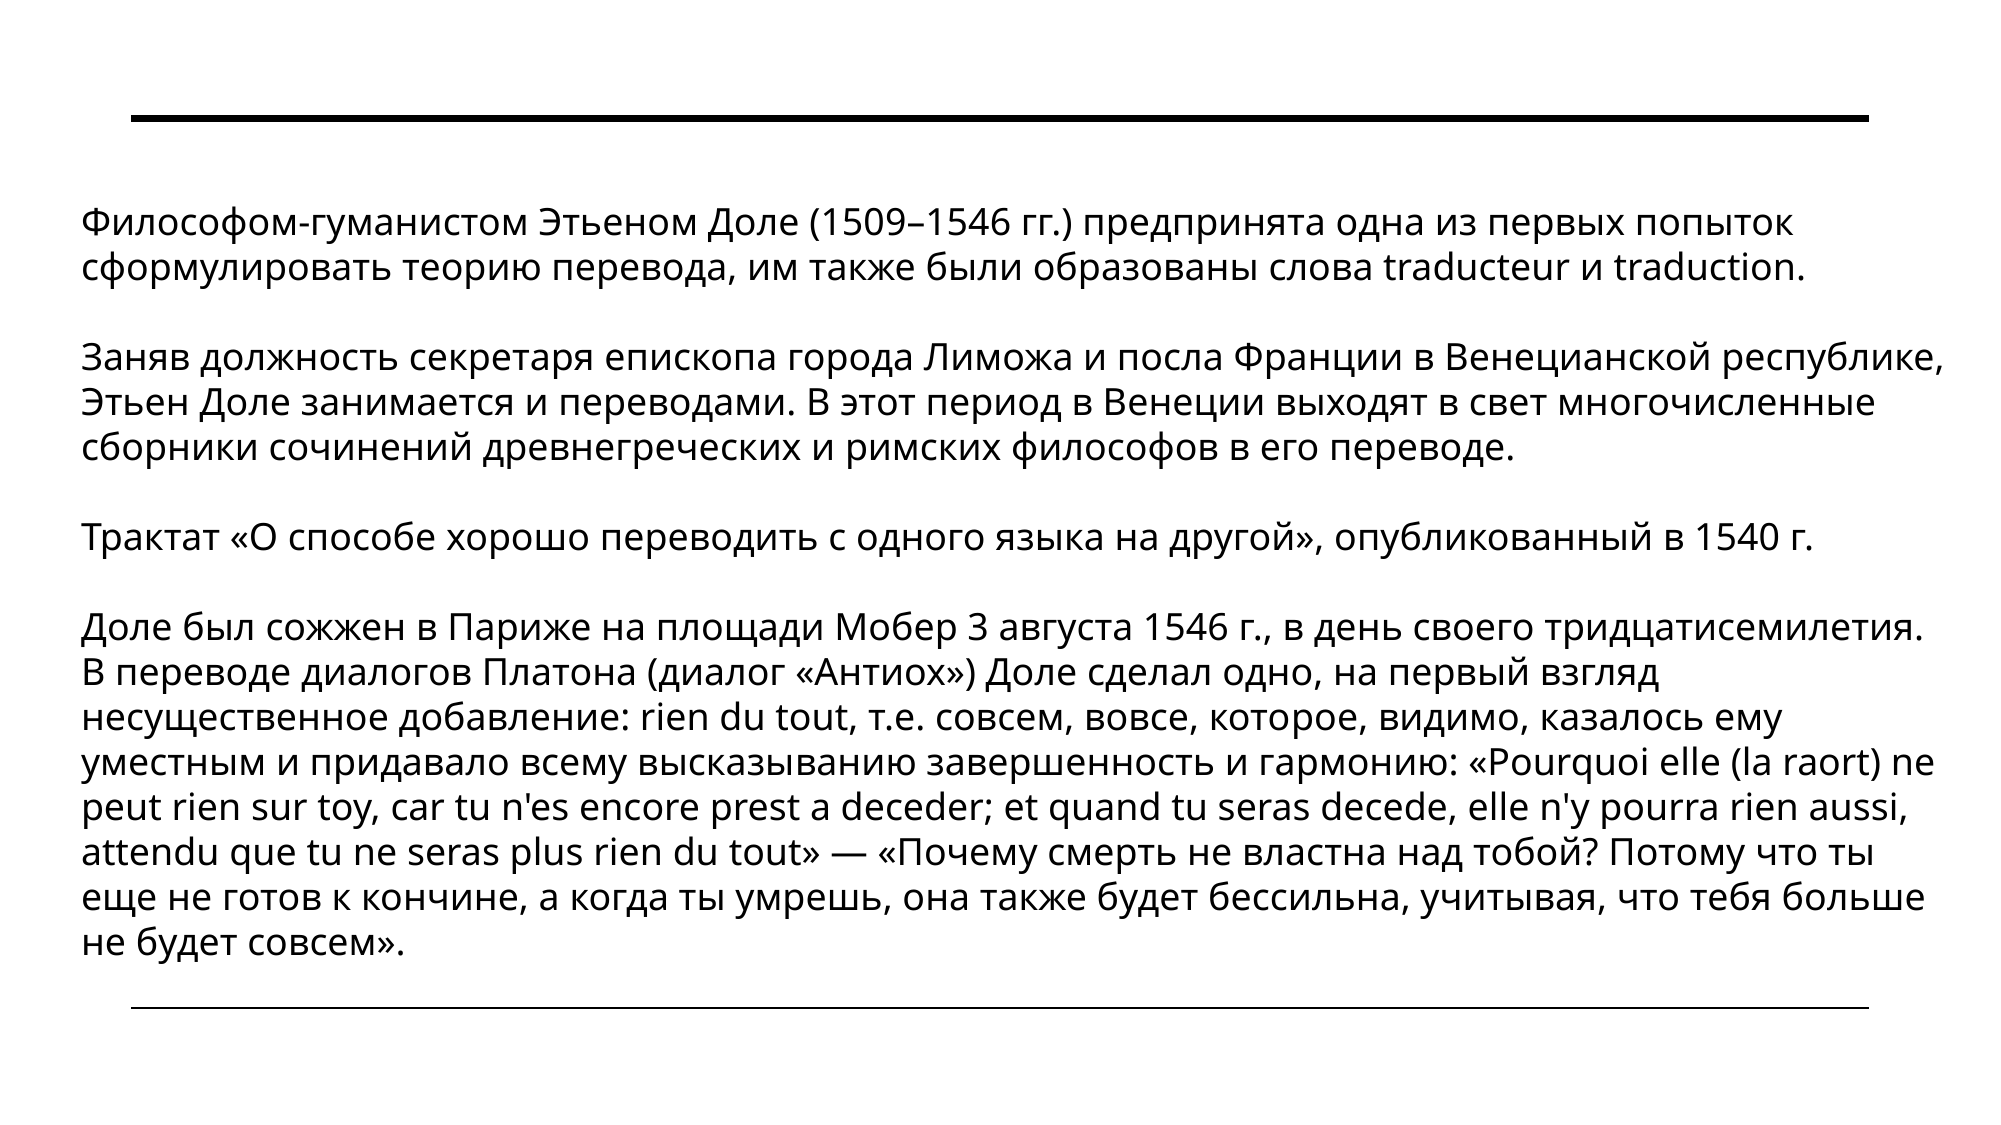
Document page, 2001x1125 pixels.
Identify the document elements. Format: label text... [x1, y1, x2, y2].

text_box Философом-гуманистом Этьеном Доле (1509–1546 гг.) предпринята одна из первых попыток сформулировать теорию перевода, им также были образованы слова traducteur и traduction. Заняв должность секретаря епископа города Лиможа и посла Франции в Венецианской республике, Этьен Доле занимается и переводами. В этот период в Венеции выходят в свет многочисленные сборники сочинений древнегреческих и римских философов в его переводе. Трак­тат «О способе хорошо переводить с одного языка на другой», опубликованный в 1540 г. Доле был сожжен в Париже на площади Мобер 3 августа 1546 г., в день своего тридцатисемилетия. В переводе диалогов Платона (диалог «Антиох») Доле сделал одно, на первый взгляд несущественное добавление: rien du tout, т.е. совсем, вовсе, кото­рое, видимо, казалось ему уместным и придавало всему высказы­ванию завершенность и гармонию: «Pourquoi elle (la raort) ne peut rien sur toy, car tu n'es encore prest a deceder; et quand tu seras decede, elle n'y pourra rien aussi, attendu que tu ne seras plus rien du tout» — «Почему смерть не властна над тобой? Потому что ты еще не го­тов к кончине, а когда ты умрешь, она также будет бессильна, учитывая, что тебя больше не будет совсем». [66, 145, 1964, 971]
